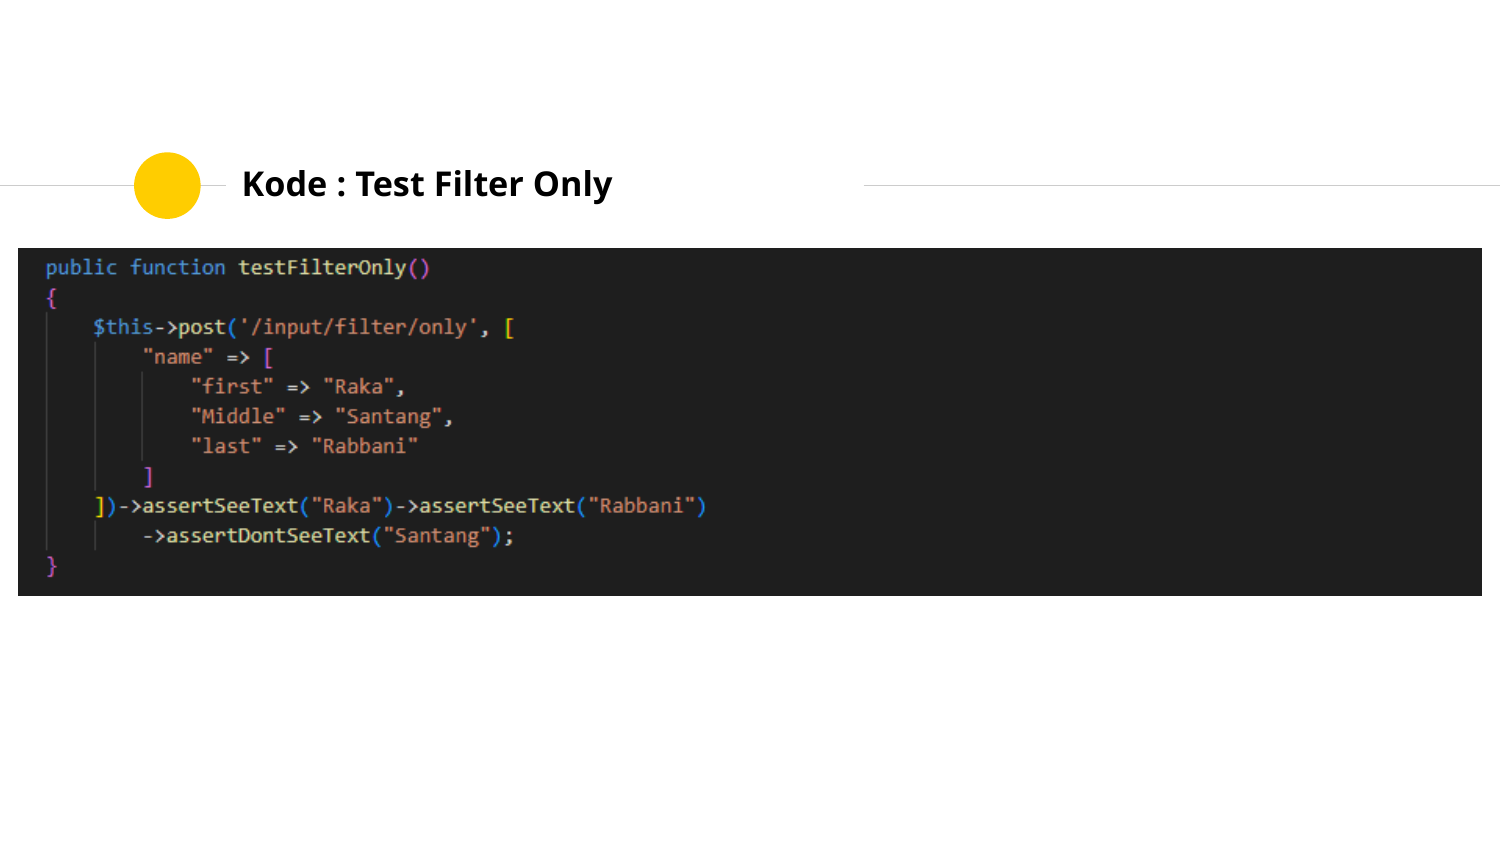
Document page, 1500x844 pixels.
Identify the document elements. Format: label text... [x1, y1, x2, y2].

title Kode : Test Filter Only [226, 146, 863, 219]
picture [18, 248, 1482, 596]
